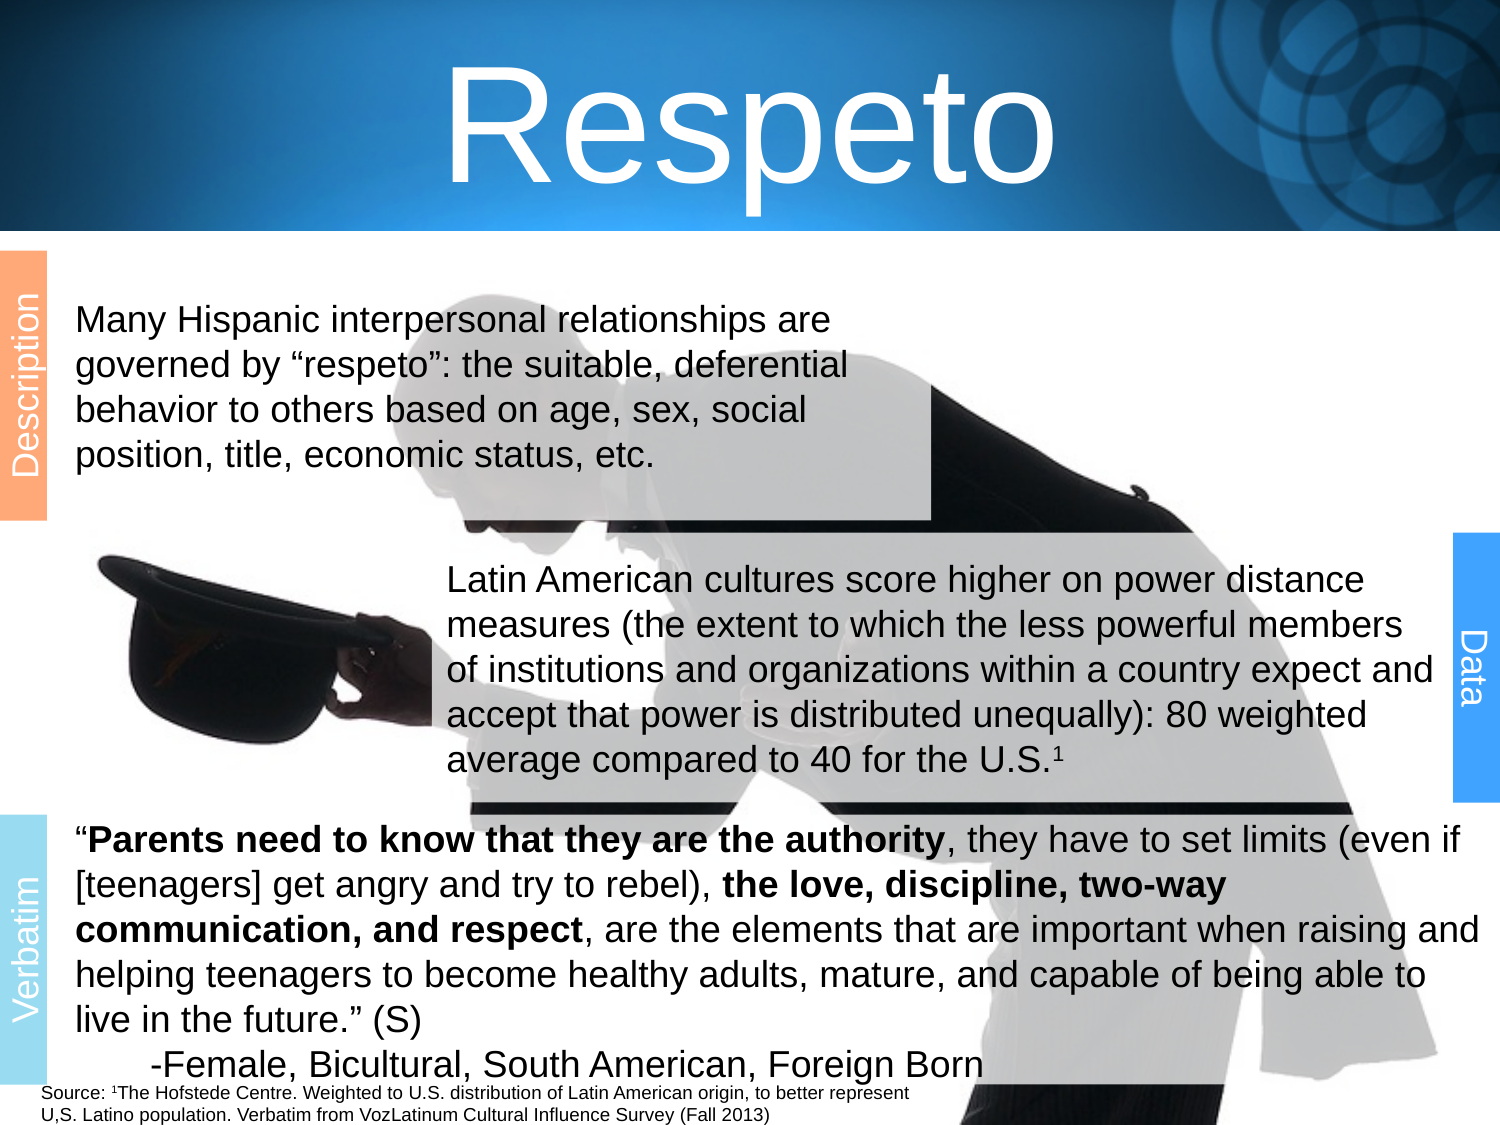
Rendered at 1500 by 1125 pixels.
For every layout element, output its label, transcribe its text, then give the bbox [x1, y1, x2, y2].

title Respeto [75, 0, 1425, 230]
picture [0, 0, 1500, 250]
picture [0, 1085, 1500, 1125]
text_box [0, 250, 1500, 1085]
